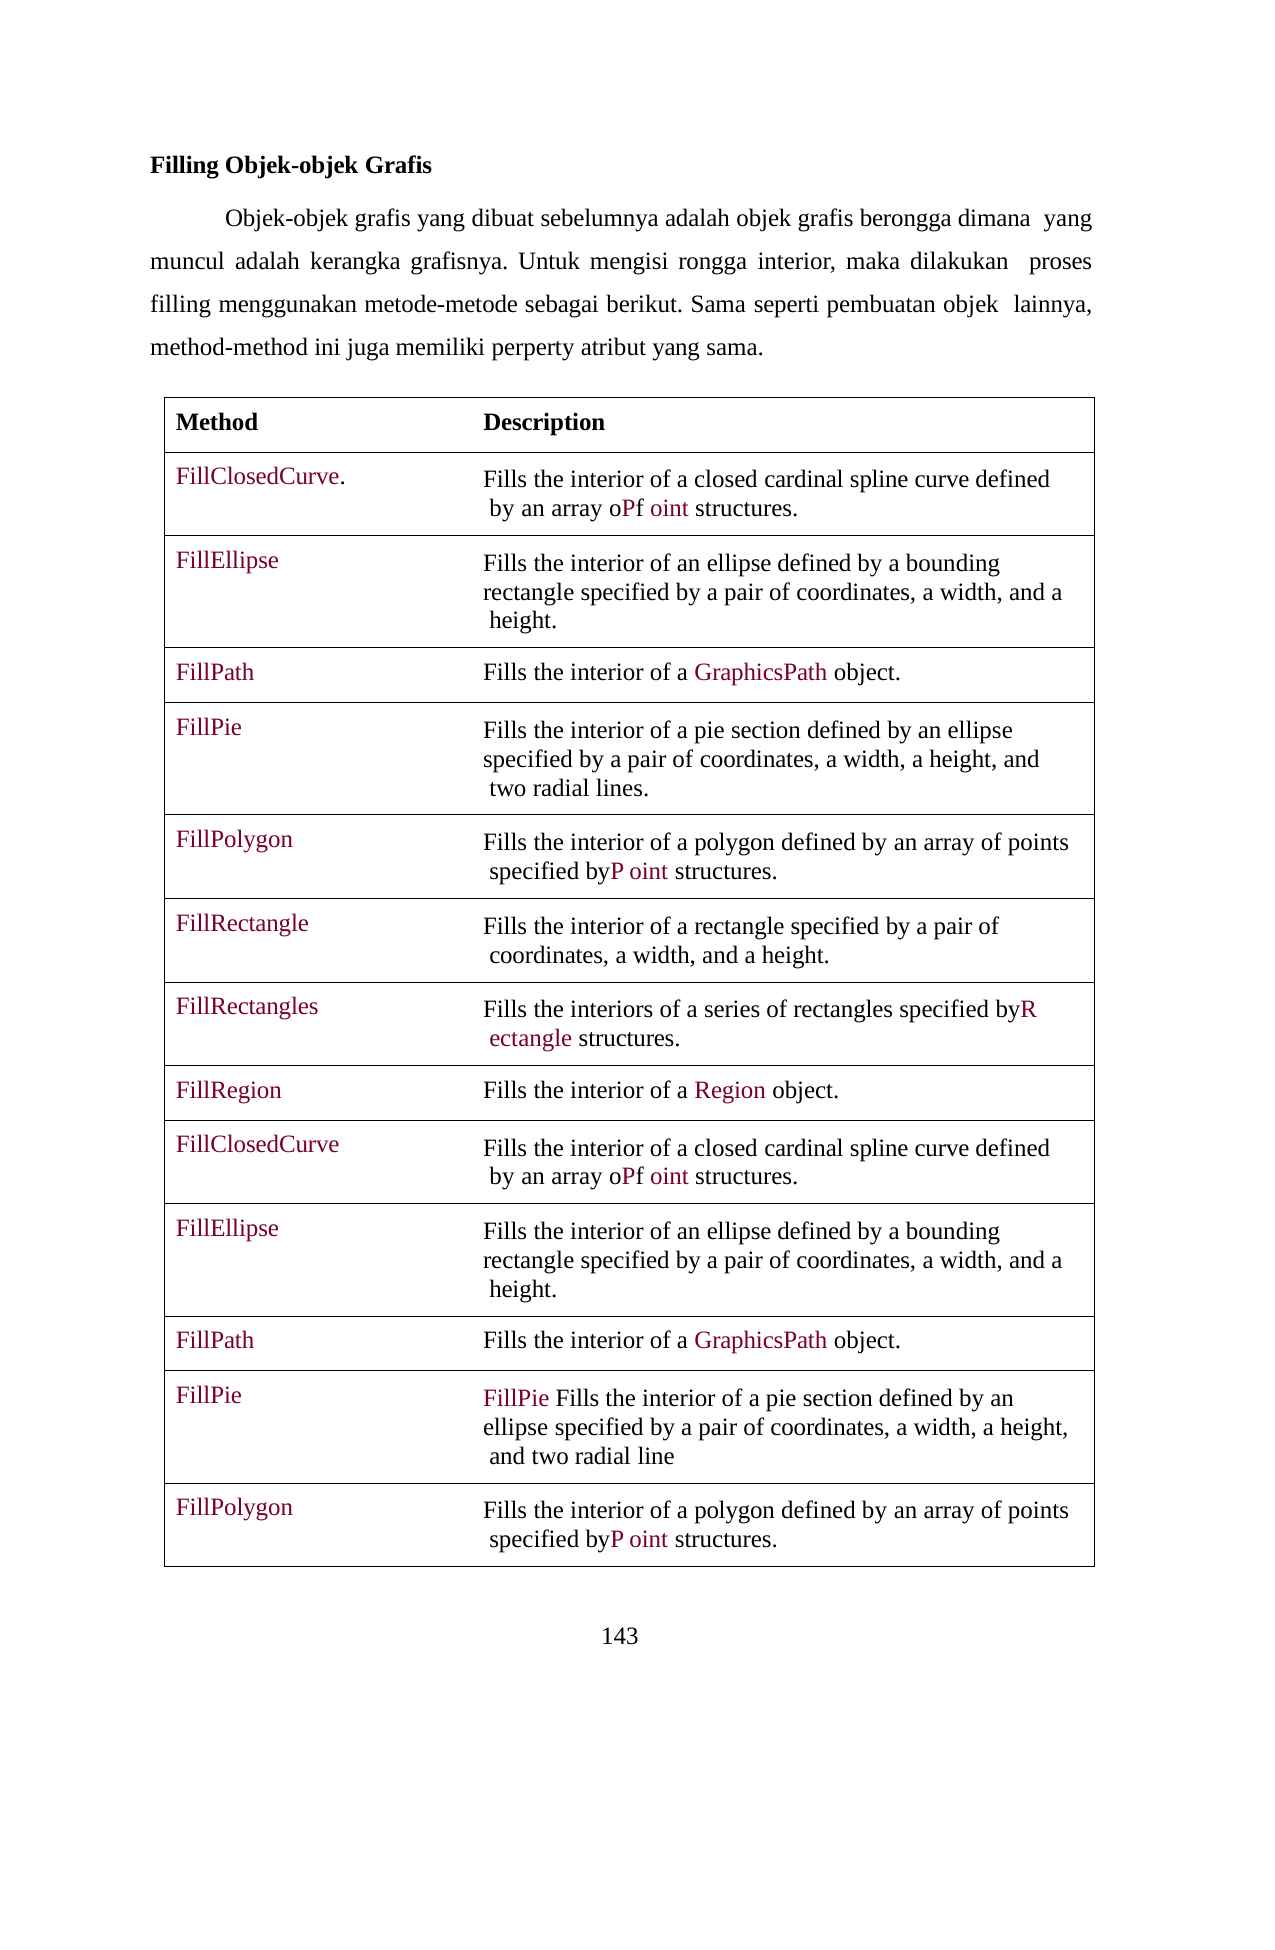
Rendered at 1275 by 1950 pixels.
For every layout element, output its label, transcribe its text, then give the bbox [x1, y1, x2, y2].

text_box Filling Objek-objek Grafis Objek-objek grafis yang dibuat sebelumnya adalah objek grafis berongga dimana yang muncul adalah kerangka grafisnya. Untuk mengisi rongga interior, maka dilakukan proses filling menggunakan metode-metode sebagai berikut. Sama seperti pembuatan objek lainnya, method-method ini juga memiliki perperty atribut yang sama. [147, 146, 1093, 361]
table_header Method [165, 398, 415, 452]
table_cell FillPolygon [165, 1484, 415, 1566]
table_cell FillClosedCurve [165, 1121, 415, 1203]
table_cell Fills the interior of a polygon defined by an array of points specified byP oint structures. [415, 1484, 1094, 1566]
table_cell FillRegion [165, 1066, 415, 1120]
table_cell Fills the interior of a GraphicsPath object. [415, 648, 1094, 702]
table_header Description [415, 398, 1094, 452]
text_box 143 [594, 1619, 669, 1650]
table_cell FillPath [165, 648, 415, 702]
table_cell Fills the interiors of a series of rectangles specified byR ectangle structures. [415, 983, 1094, 1065]
table_cell FillPolygon [165, 815, 415, 898]
table_cell FillPie [165, 1371, 415, 1483]
table_cell FillRectangles [165, 983, 415, 1065]
table_cell Fills the interior of a Region object. [415, 1066, 1094, 1120]
table_cell FillPie [165, 703, 415, 814]
table_cell FillEllipse [165, 536, 415, 647]
table_cell Fills the interior of a closed cardinal spline curve defined by an array oPf oint structures. [415, 1121, 1094, 1203]
table_cell Fills the interior of an ellipse defined by a bounding rectangle specified by a pair of coordinates, a width, and a height. [415, 1204, 1094, 1316]
table_cell FillPath [165, 1317, 415, 1370]
table_cell Fills the interior of an ellipse defined by a bounding rectangle specified by a pair of coordinates, a width, and a height. [415, 536, 1094, 647]
table_cell FillRectangle [165, 899, 415, 982]
table_cell Fills the interior of a pie section defined by an ellipse specified by a pair of coordinates, a width, a height, and two radial lines. [415, 703, 1094, 814]
table_cell FillPie Fills the interior of a pie section defined by an ellipse specified by a pair of coordinates, a width, a height, and two radial line [415, 1371, 1094, 1483]
table_cell Fills the interior of a GraphicsPath object. [415, 1317, 1094, 1370]
table_cell FillClosedCurve. [165, 453, 415, 535]
table_cell Fills the interior of a closed cardinal spline curve defined by an array oPf oint structures. [415, 453, 1094, 535]
table_cell Fills the interior of a rectangle specified by a pair of coordinates, a width, and a height. [415, 899, 1094, 982]
table_cell FillEllipse [165, 1204, 415, 1316]
table_cell Fills the interior of a polygon defined by an array of points specified byP oint structures. [415, 815, 1094, 898]
